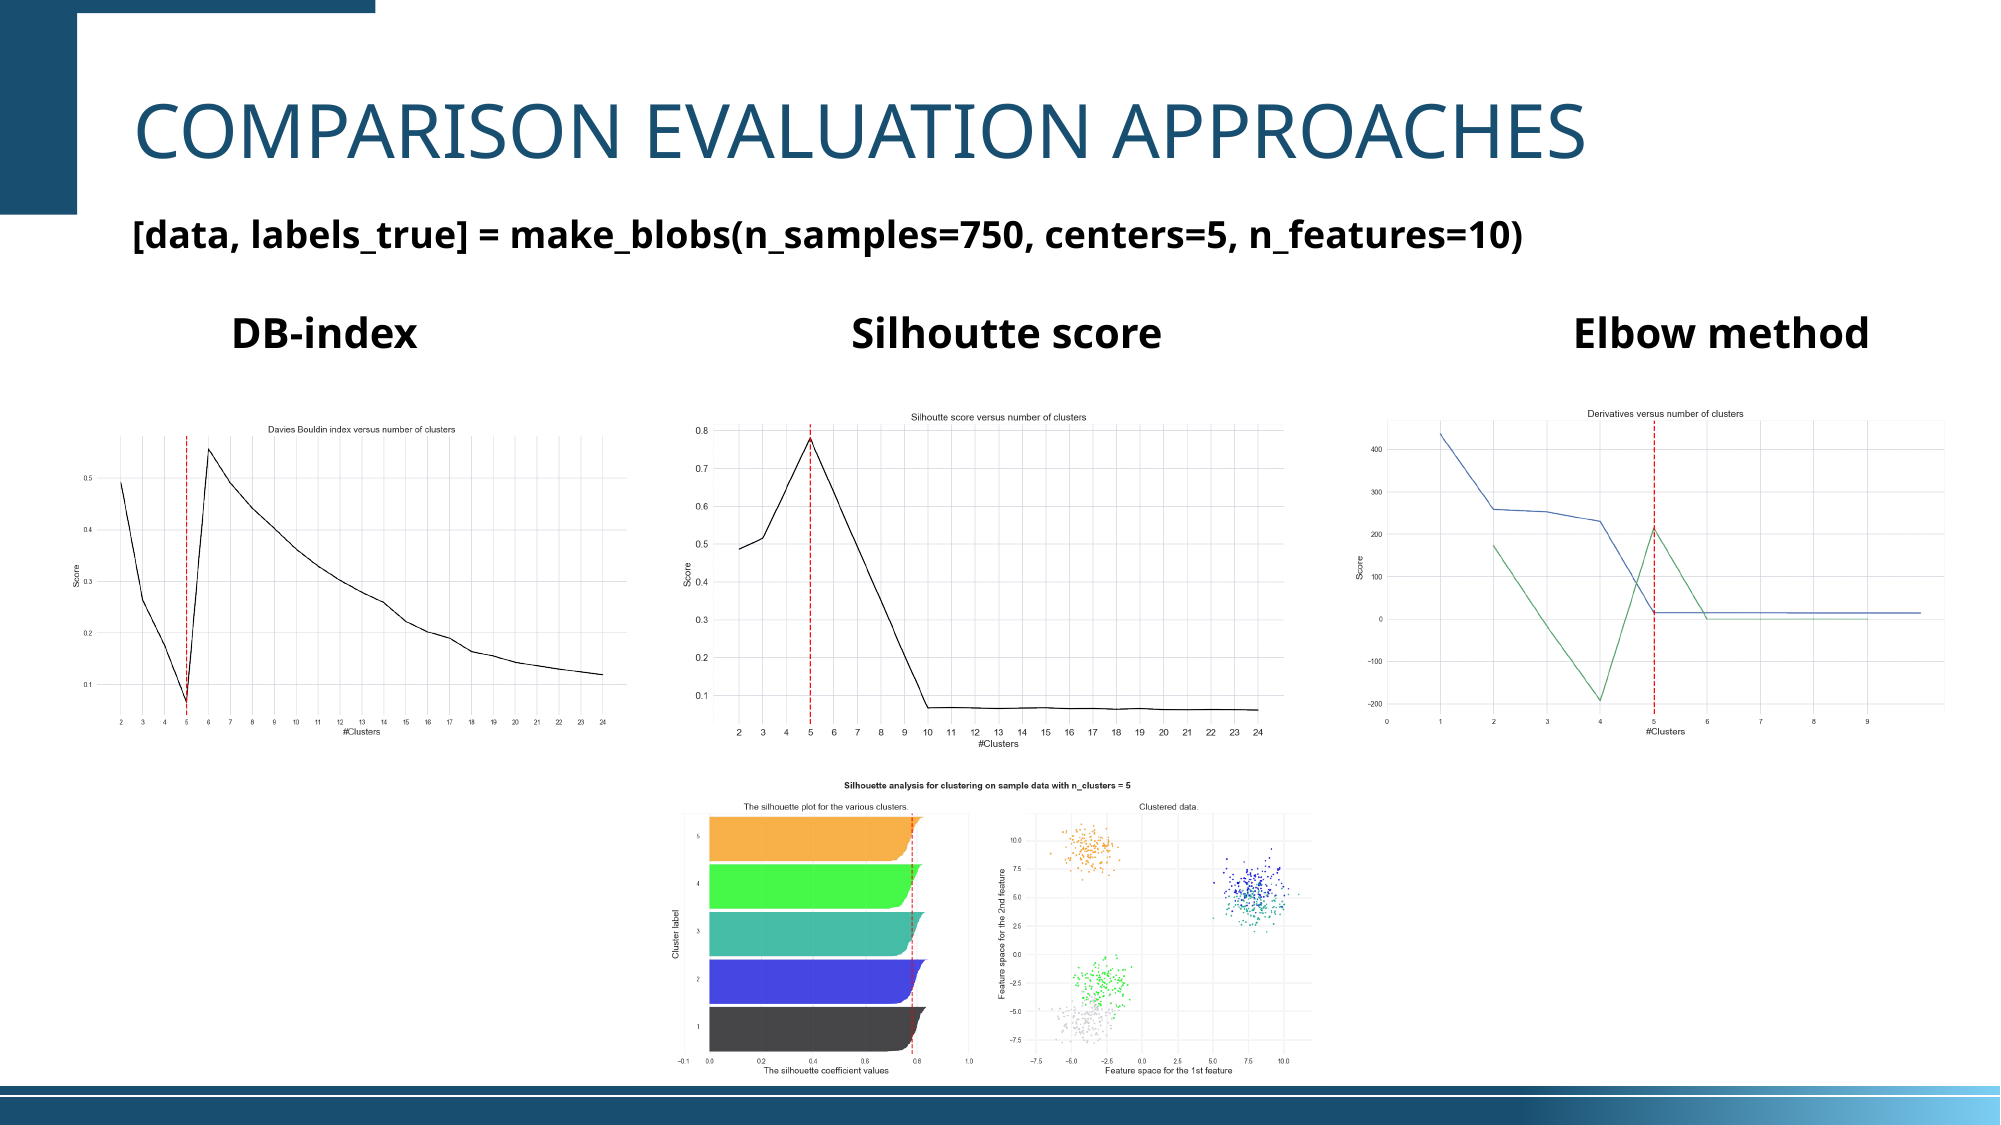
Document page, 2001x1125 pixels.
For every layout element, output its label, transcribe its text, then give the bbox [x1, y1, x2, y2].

text_box DB-index [142, 274, 507, 365]
text_box Elbow method [1539, 274, 1904, 365]
title Comparison evaluation approaches [118, 53, 1844, 158]
text_box [data, labels_true] = make_blobs(n_samples=750, centers=5, n_features=10) [107, 203, 1611, 263]
picture [1335, 393, 1966, 745]
picture [634, 777, 1326, 1081]
picture [32, 396, 1294, 761]
text_box Silhoutte score [825, 274, 1189, 365]
